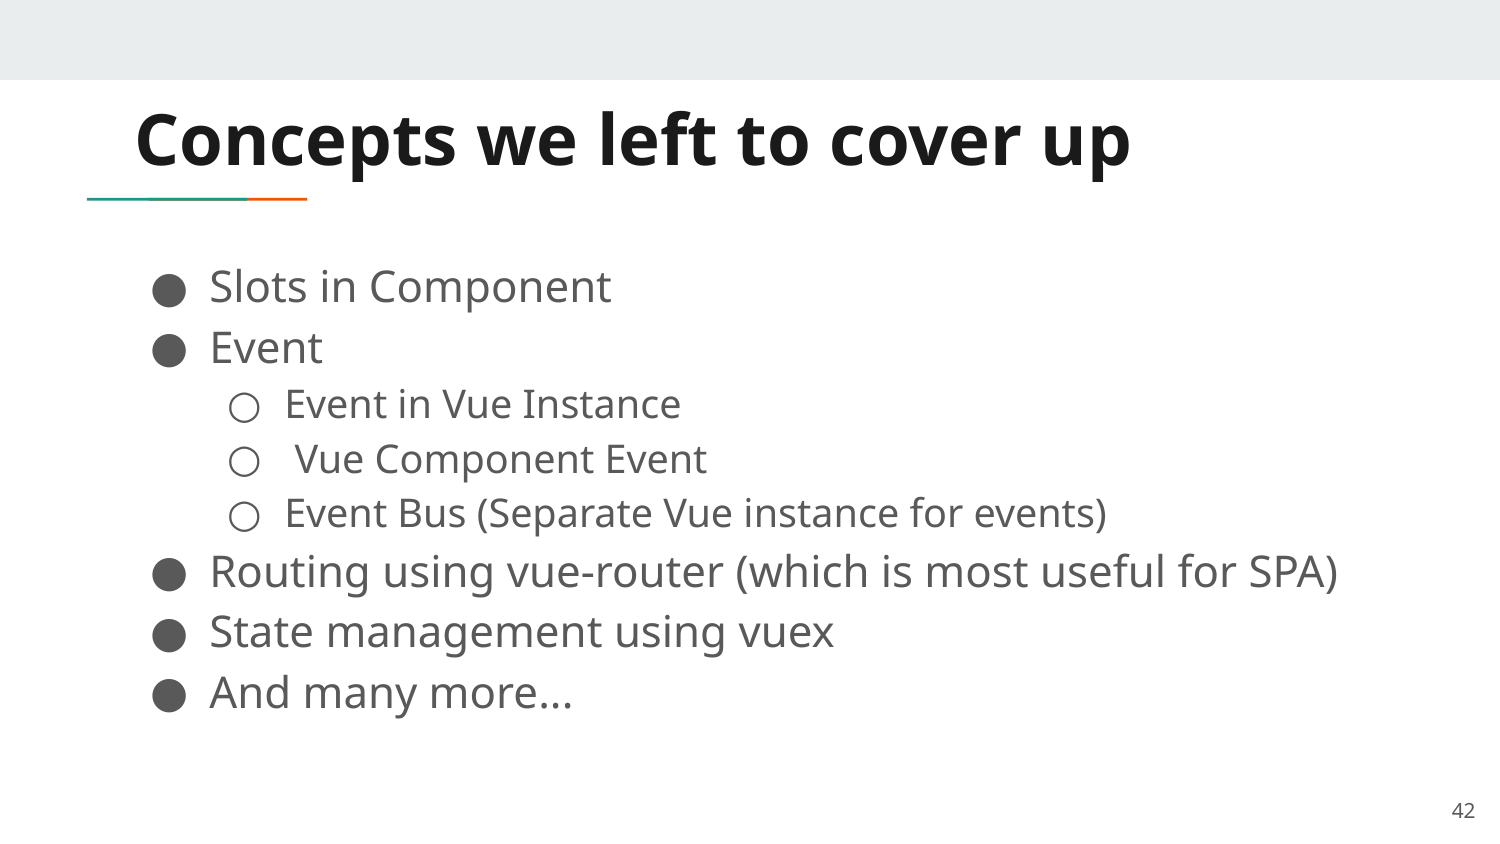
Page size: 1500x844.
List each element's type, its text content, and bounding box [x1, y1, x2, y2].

list Slots in Component Event Event in Vue Instance Vue Component Event Event Bus (Separate Vue instance for events) Routing using vue-router (which is most useful for SPA) State management using vuex And many more... [119, 236, 1381, 608]
title Concepts we left to cover up [119, 79, 1381, 168]
slide_number ‹#› [1400, 779, 1491, 844]
